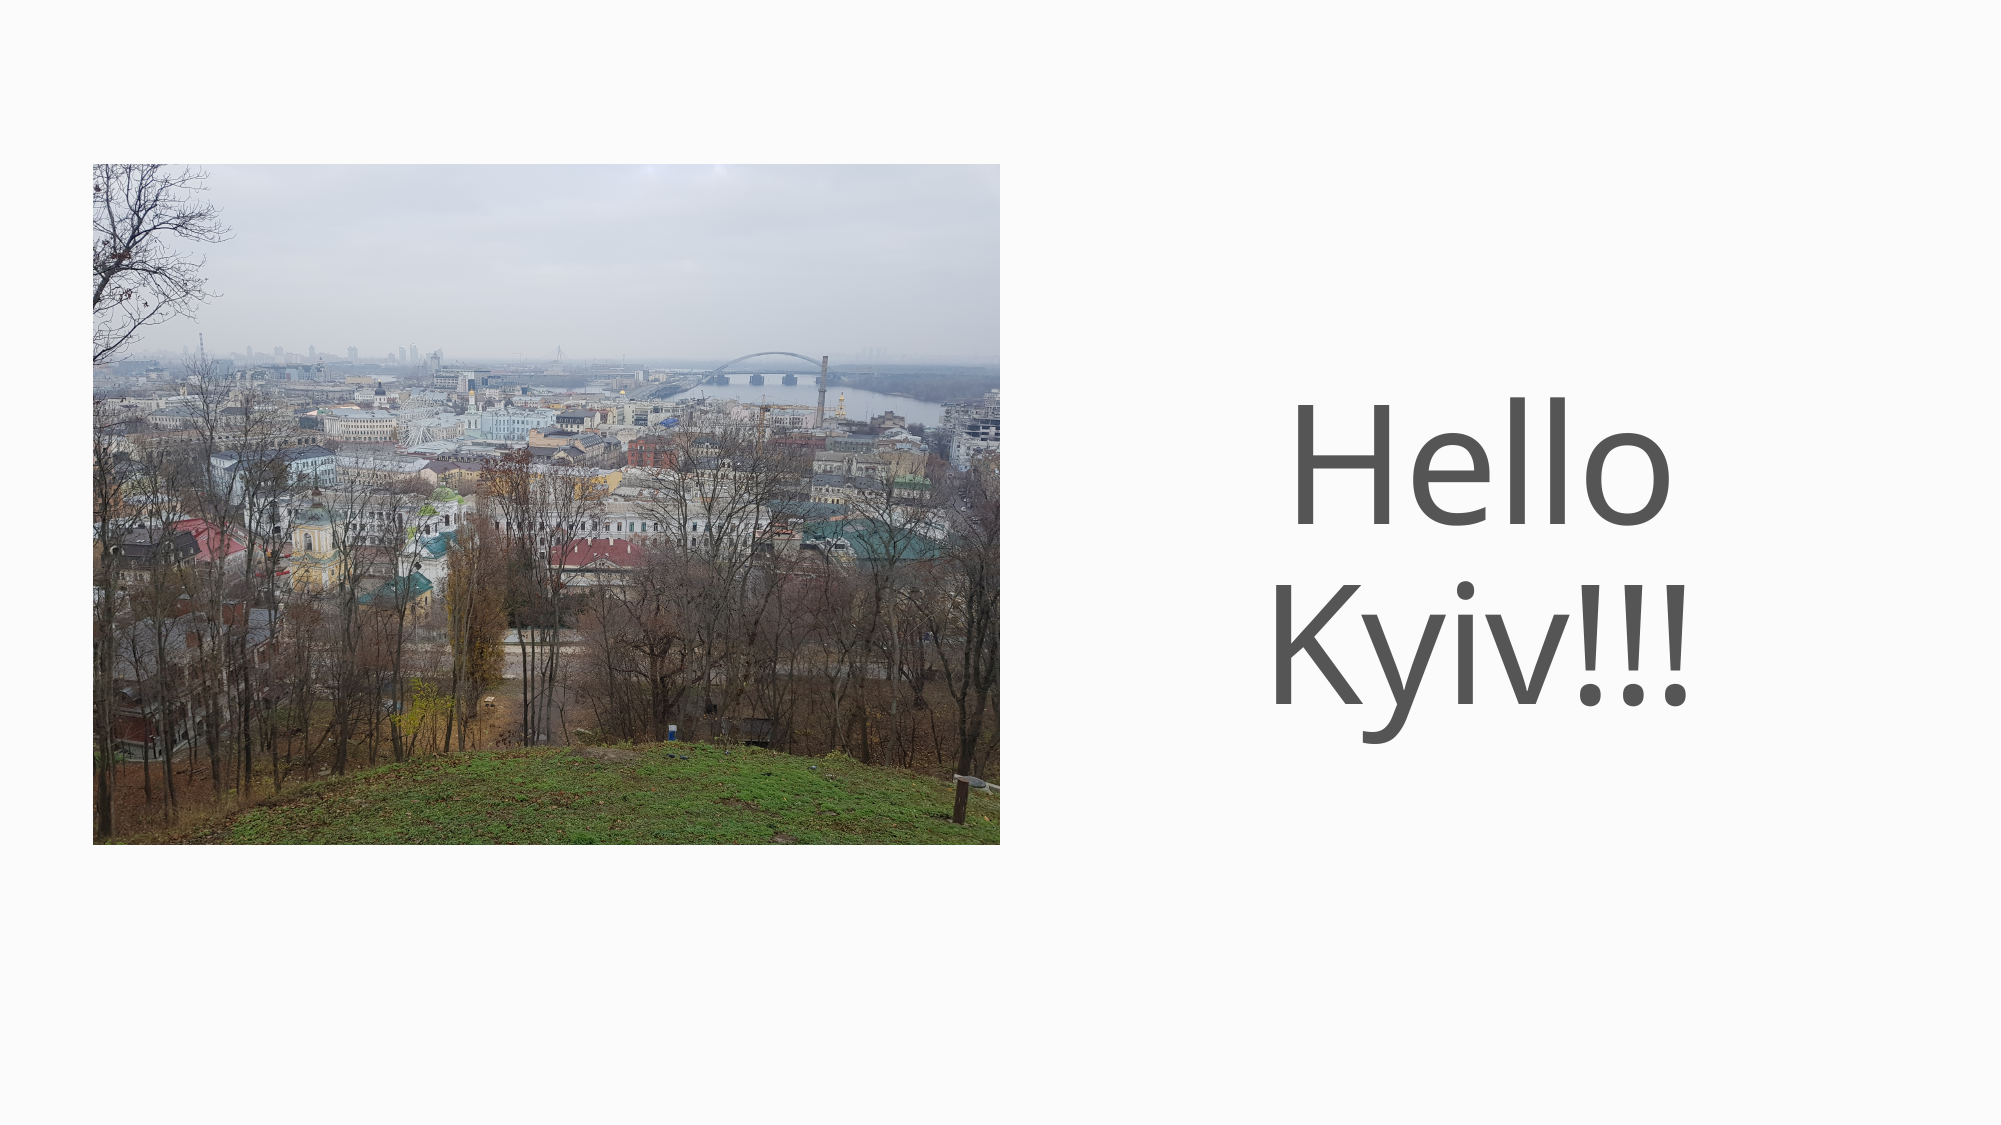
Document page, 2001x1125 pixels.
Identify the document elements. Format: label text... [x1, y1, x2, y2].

picture [93, 164, 1001, 845]
title Hello Kyiv!!! [1222, 380, 1737, 745]
